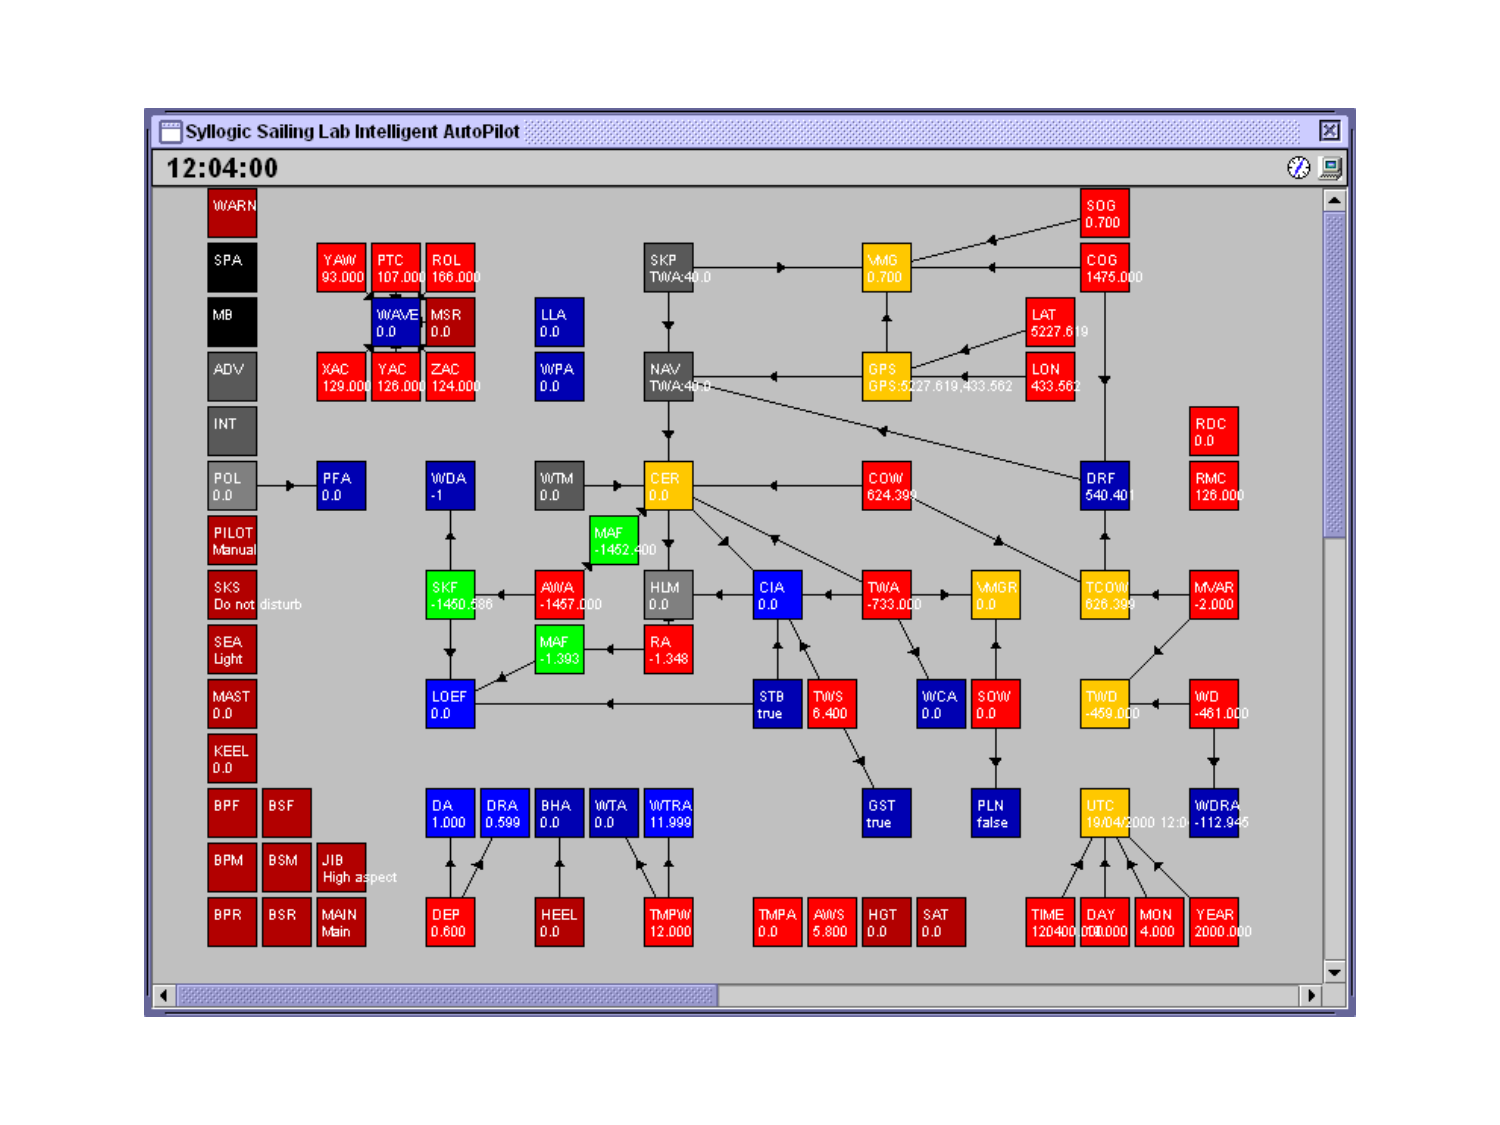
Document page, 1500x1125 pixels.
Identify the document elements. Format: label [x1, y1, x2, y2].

picture [143, 107, 1356, 1017]
